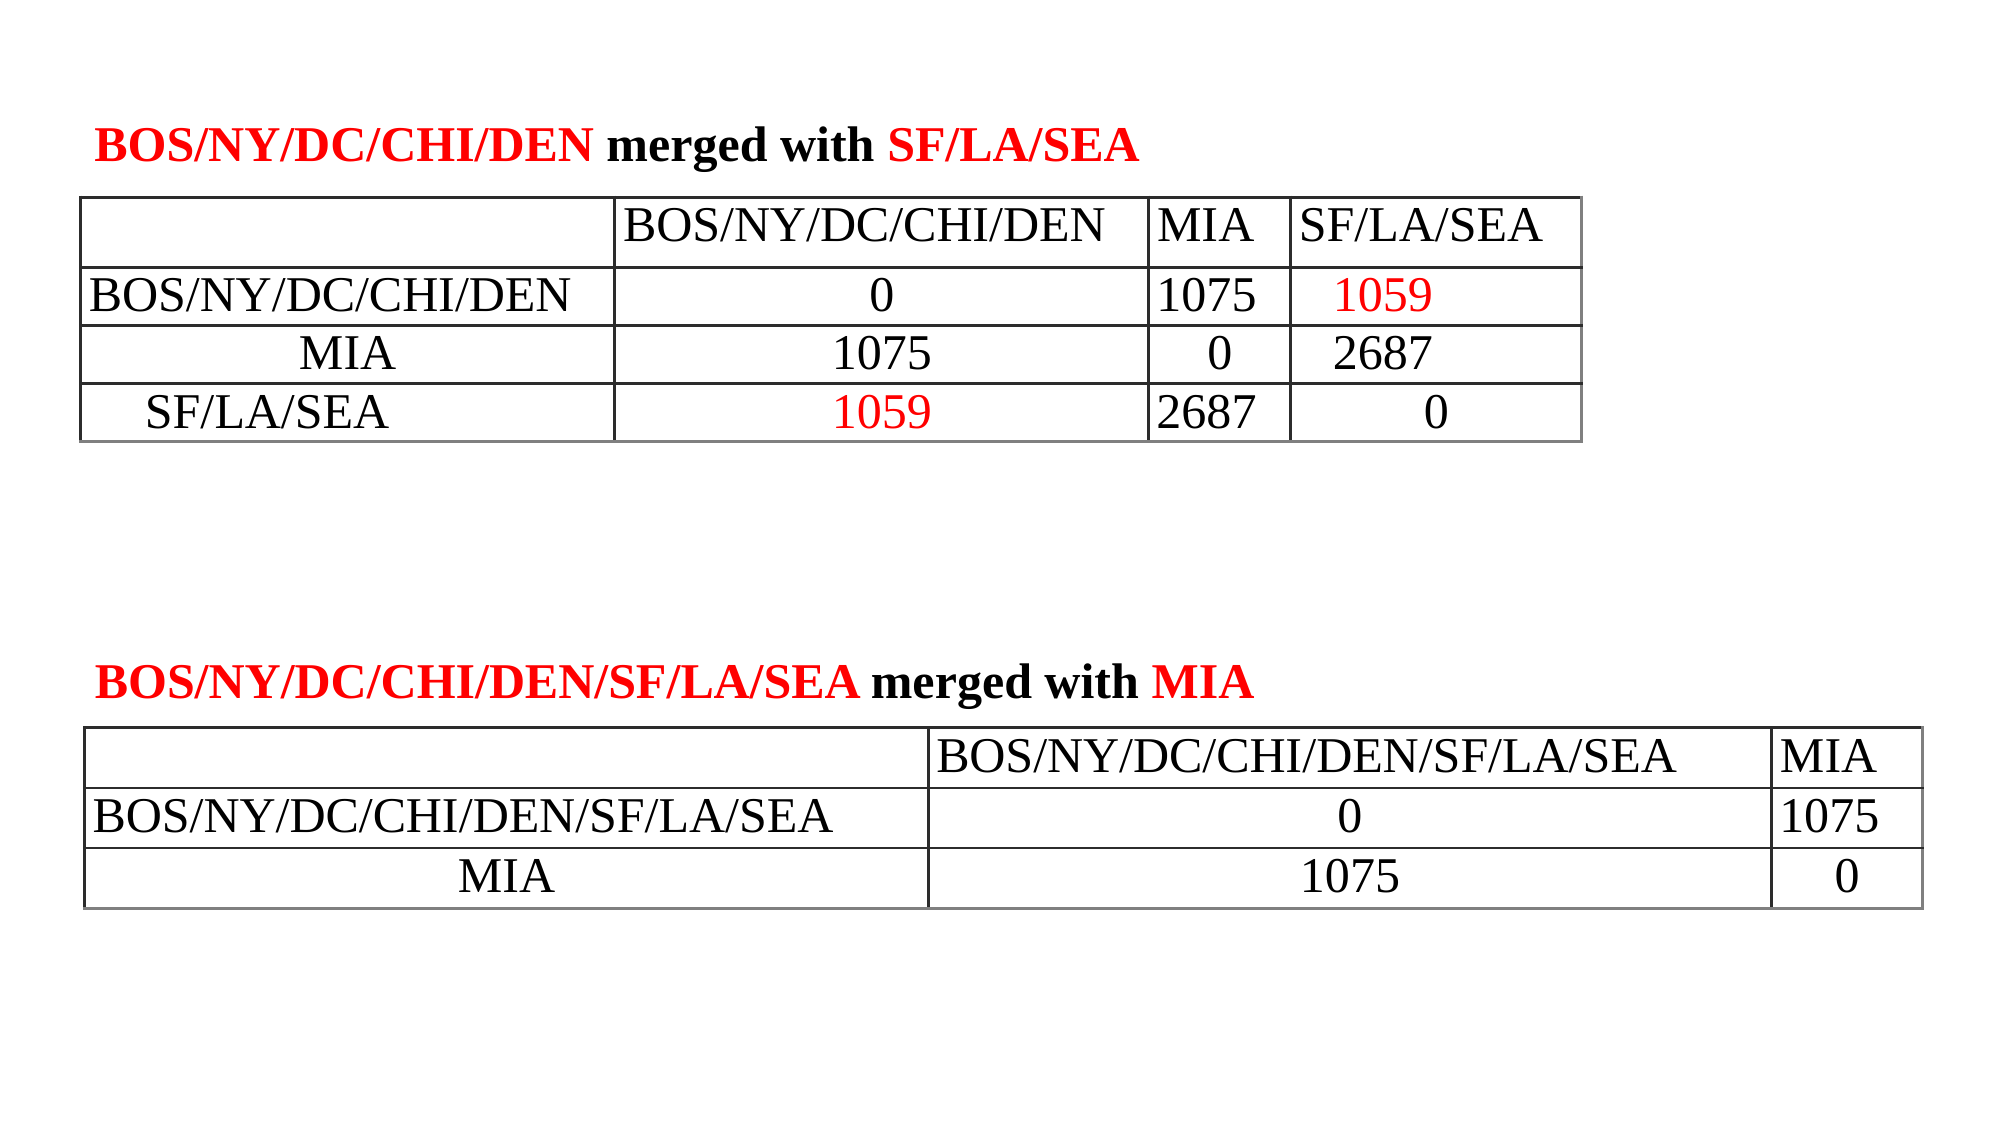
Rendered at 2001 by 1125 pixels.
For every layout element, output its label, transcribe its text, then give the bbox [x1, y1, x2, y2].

table_cell MIA [86, 849, 927, 907]
table_header MIA [1150, 199, 1289, 266]
table_header [82, 199, 613, 266]
text_box BOS/NY/DC/CHI/DEN merged with SF/LA/SEA [71, 104, 1155, 180]
table_header SF/LA/SEA [1292, 199, 1580, 266]
table_header BOS/NY/DC/CHI/DEN/SF/LA/SEA [930, 729, 1770, 787]
table_header [86, 729, 927, 787]
table_cell 0 [1150, 327, 1289, 382]
table_cell 1059 [1292, 269, 1580, 324]
table_cell 0 [930, 789, 1770, 847]
table_cell 1075 [930, 849, 1770, 907]
table_cell 1075 [1773, 789, 1921, 847]
table_cell 0 [616, 269, 1147, 324]
table_cell MIA [82, 327, 613, 382]
table_cell 0 [1292, 385, 1580, 440]
table_cell 2687 [1292, 327, 1580, 382]
table_header BOS/NY/DC/CHI/DEN [616, 199, 1147, 266]
table_cell 1075 [1150, 269, 1289, 324]
table_cell 1075 [616, 327, 1147, 382]
table_cell 0 [1773, 849, 1921, 907]
table_cell BOS/NY/DC/CHI/DEN [82, 269, 613, 324]
table_cell SF/LA/SEA [82, 385, 613, 440]
table_cell 2687 [1150, 385, 1289, 440]
table_cell BOS/NY/DC/CHI/DEN/SF/LA/SEA [86, 789, 927, 847]
table_header MIA [1773, 729, 1921, 787]
table_cell 1059 [616, 385, 1147, 440]
text_box BOS/NY/DC/CHI/DEN/SF/LA/SEA merged with MIA [71, 640, 1280, 716]
